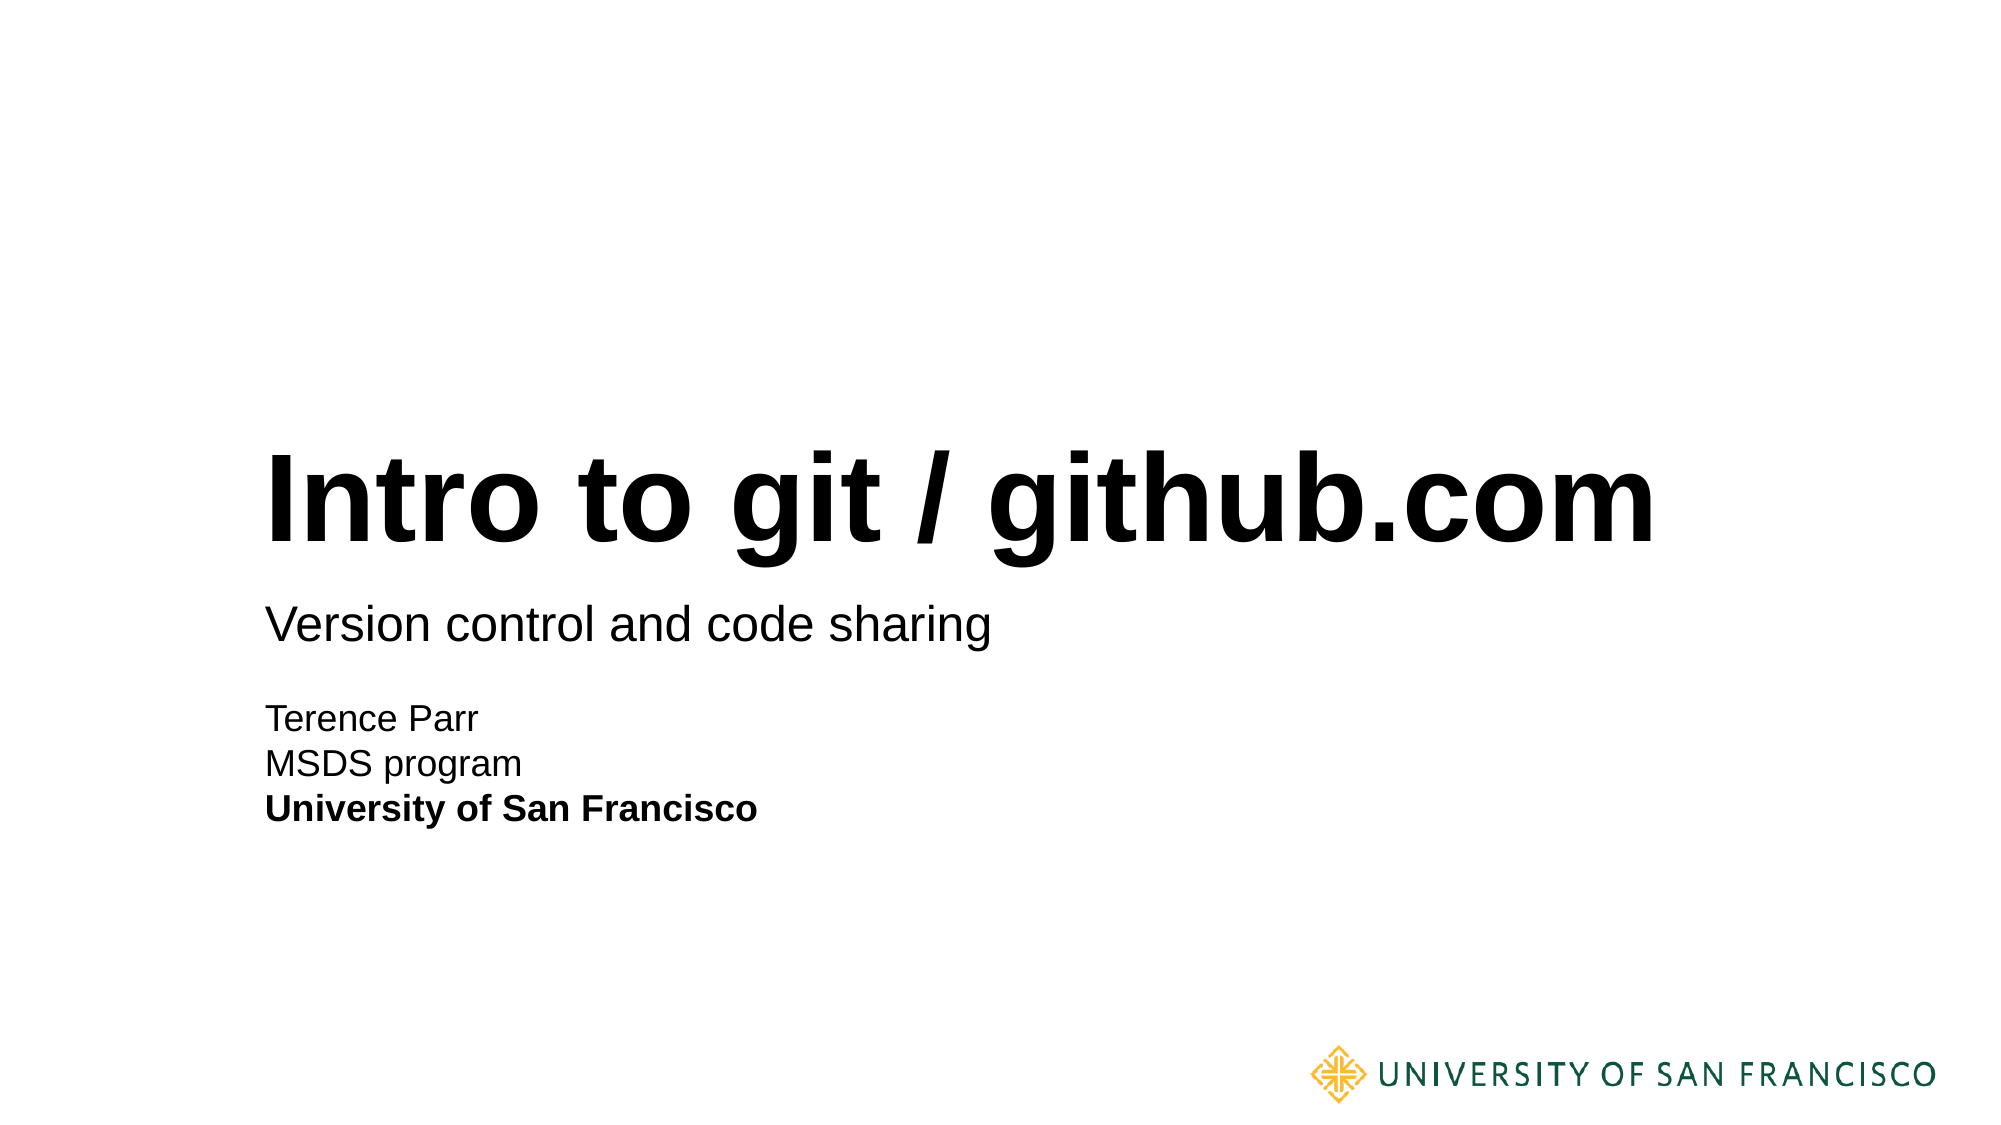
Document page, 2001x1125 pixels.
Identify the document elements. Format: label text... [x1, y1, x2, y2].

subtitle Version control and code sharing [249, 590, 1750, 672]
text_box Terence Parr MSDS program University of San Francisco [249, 686, 1250, 836]
title Intro to git / github.com [249, 184, 1750, 576]
